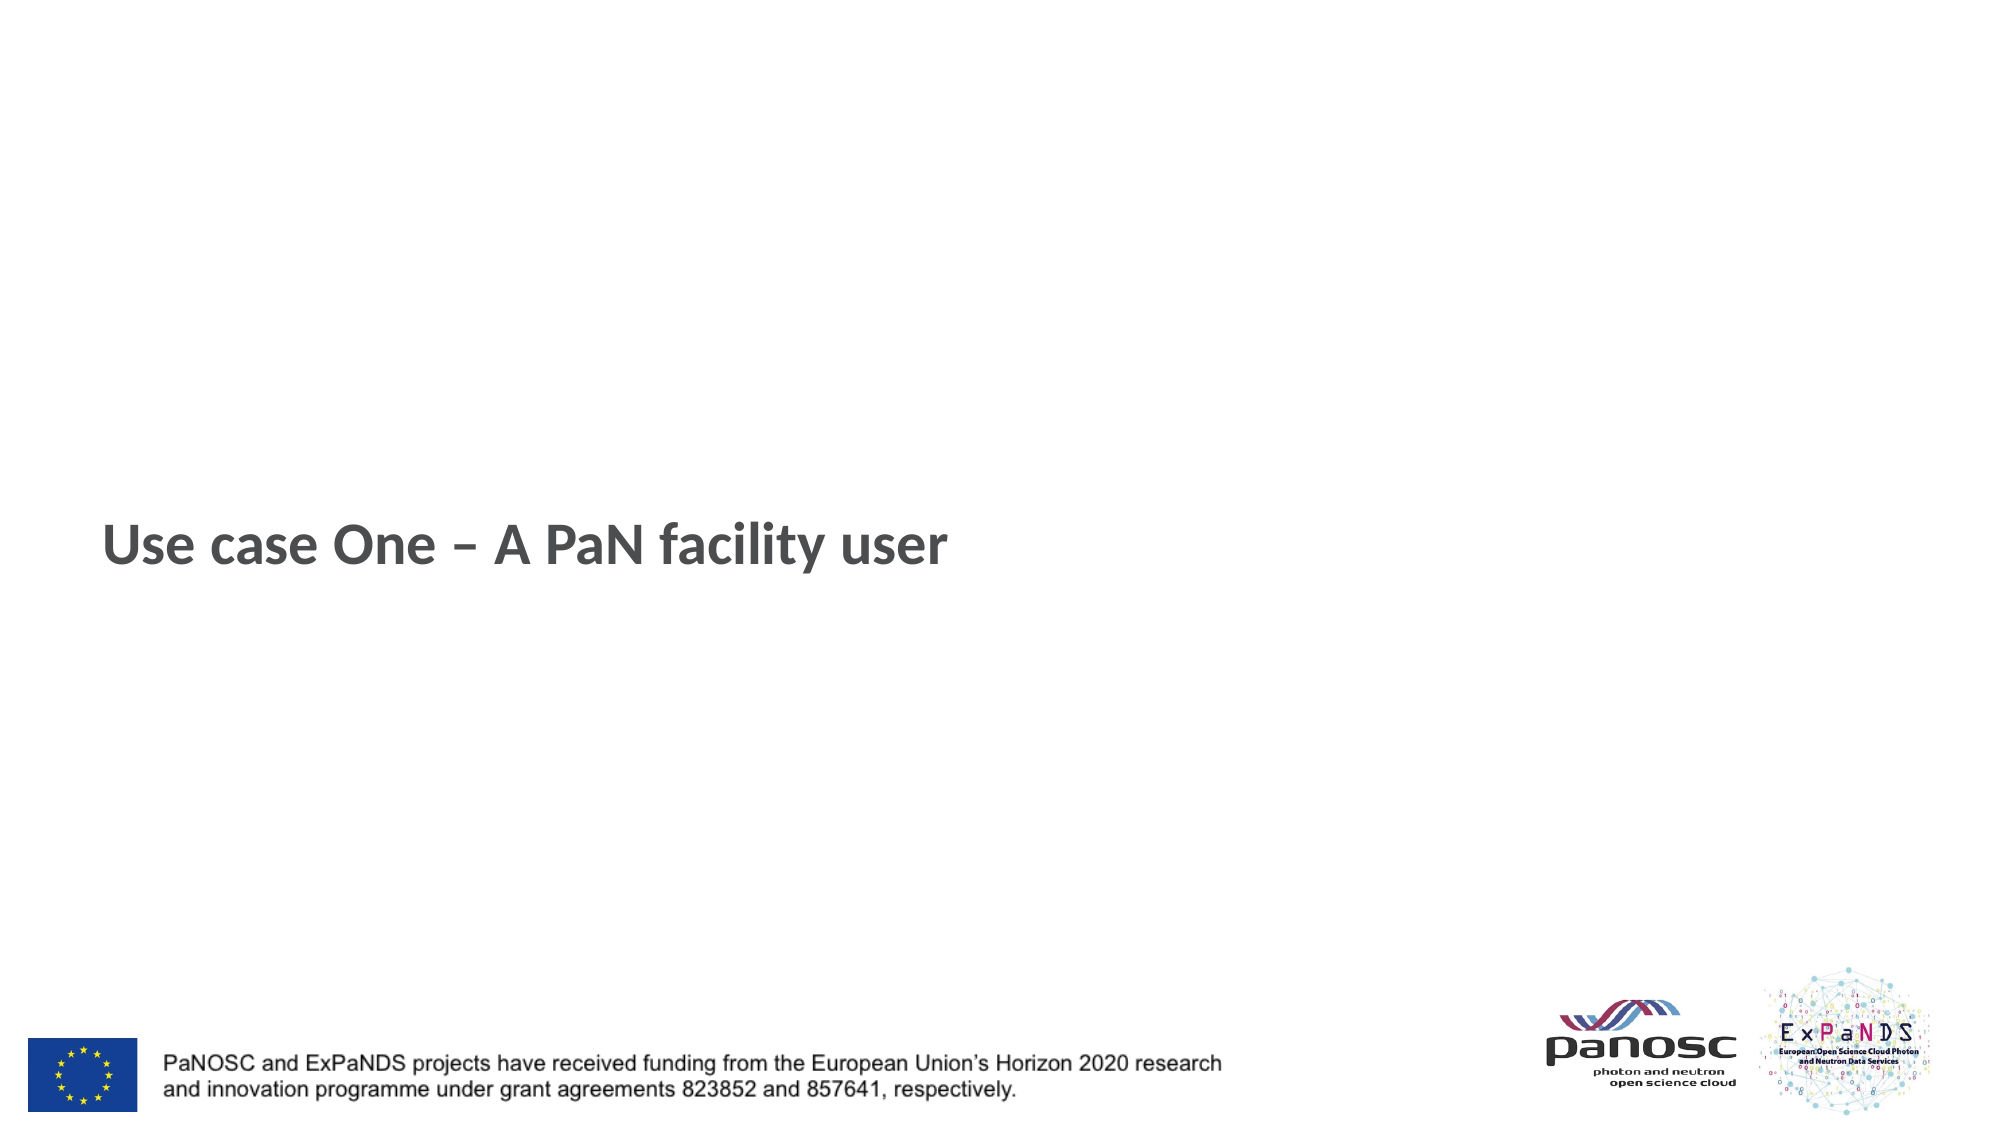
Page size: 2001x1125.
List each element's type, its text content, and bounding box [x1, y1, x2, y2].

picture [143, 1037, 1272, 1113]
title Use case One – A PaN facility user [102, 503, 1302, 577]
picture [27, 1038, 138, 1112]
picture [1531, 964, 1959, 1118]
